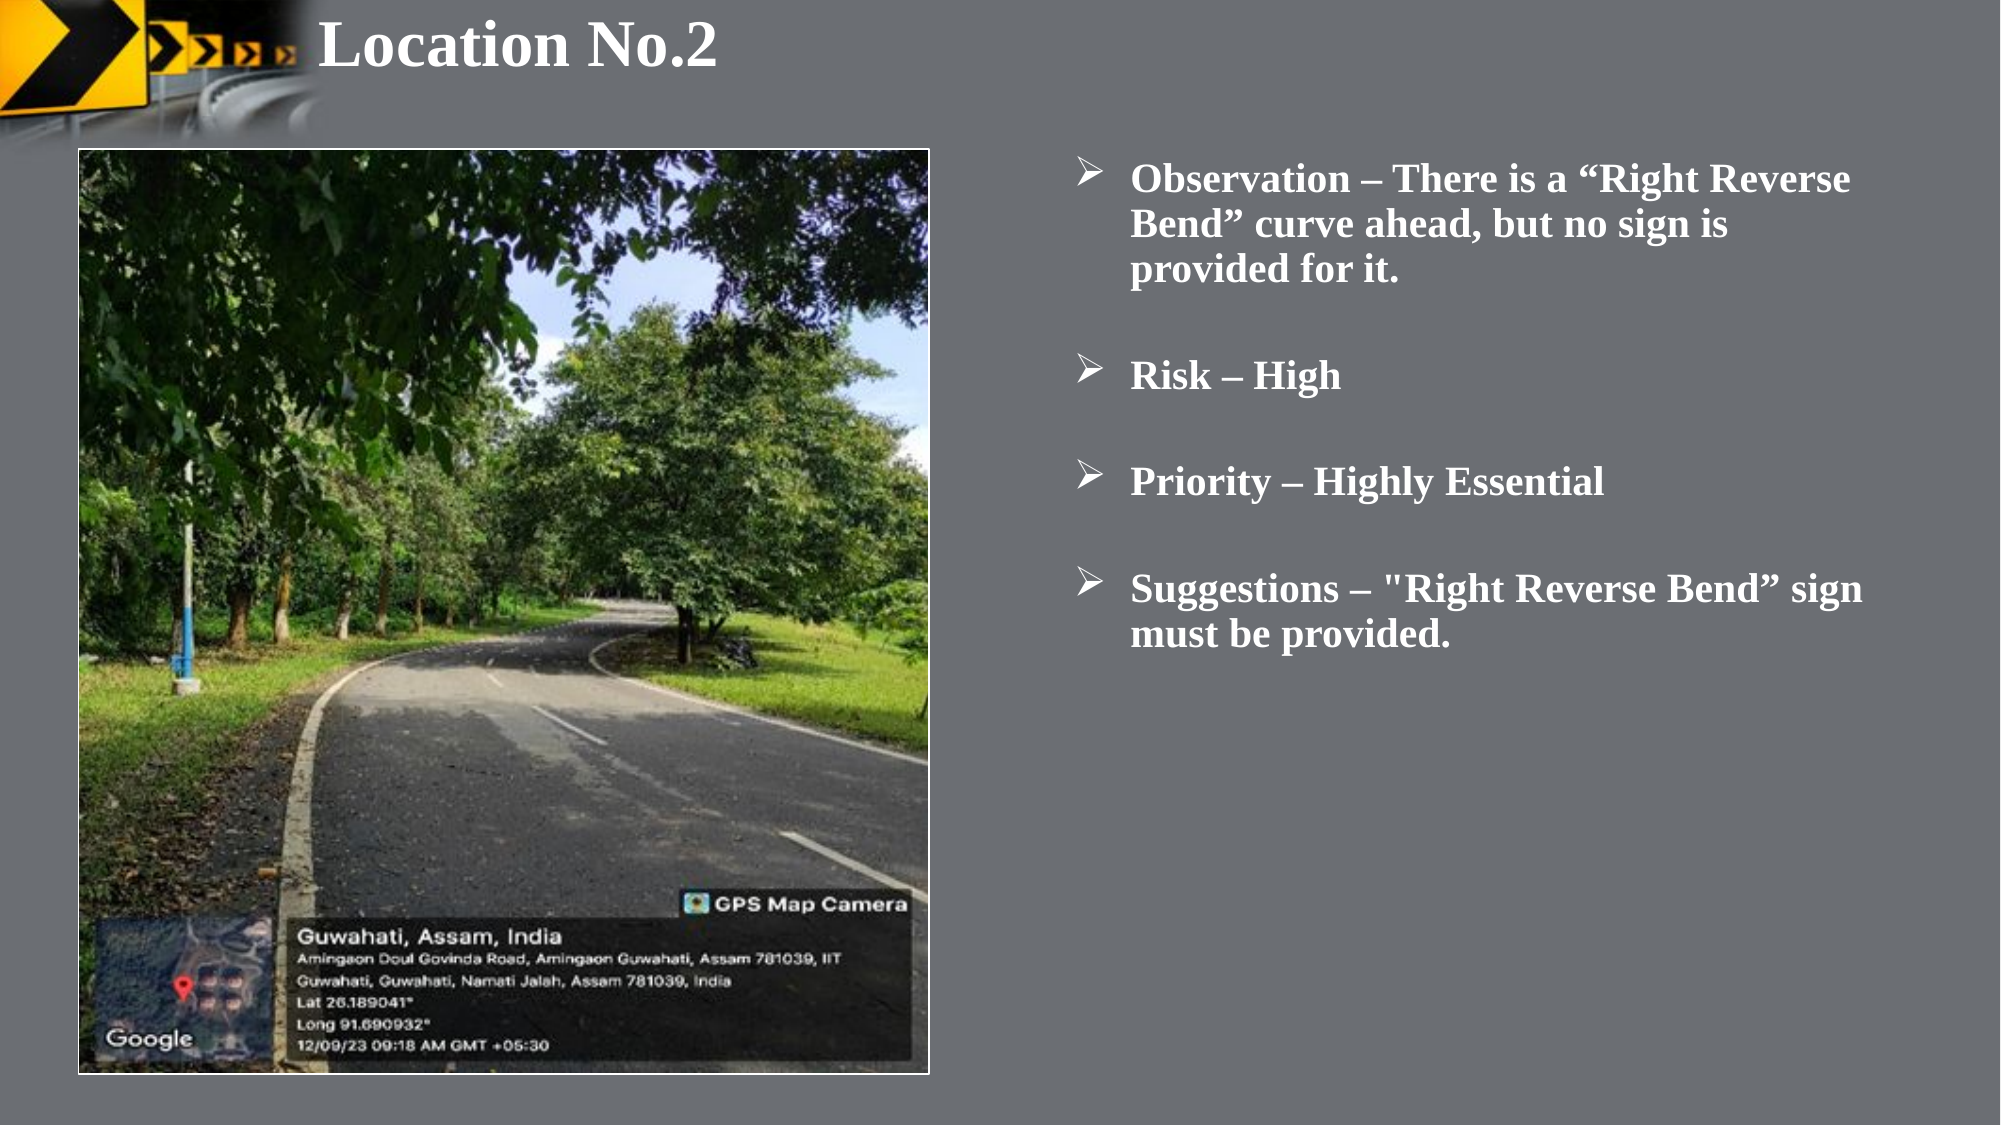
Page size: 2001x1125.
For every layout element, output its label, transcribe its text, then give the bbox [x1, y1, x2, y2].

title Location No.2 [303, 4, 1048, 76]
list Observation – There is a “Right Reverse Bend” curve ahead, but no sign is provided for it. Risk – High Priority – Highly Essential Suggestions – "Right Reverse Bend” sign must be provided. [1058, 148, 1888, 1076]
picture [0, 0, 2001, 1125]
